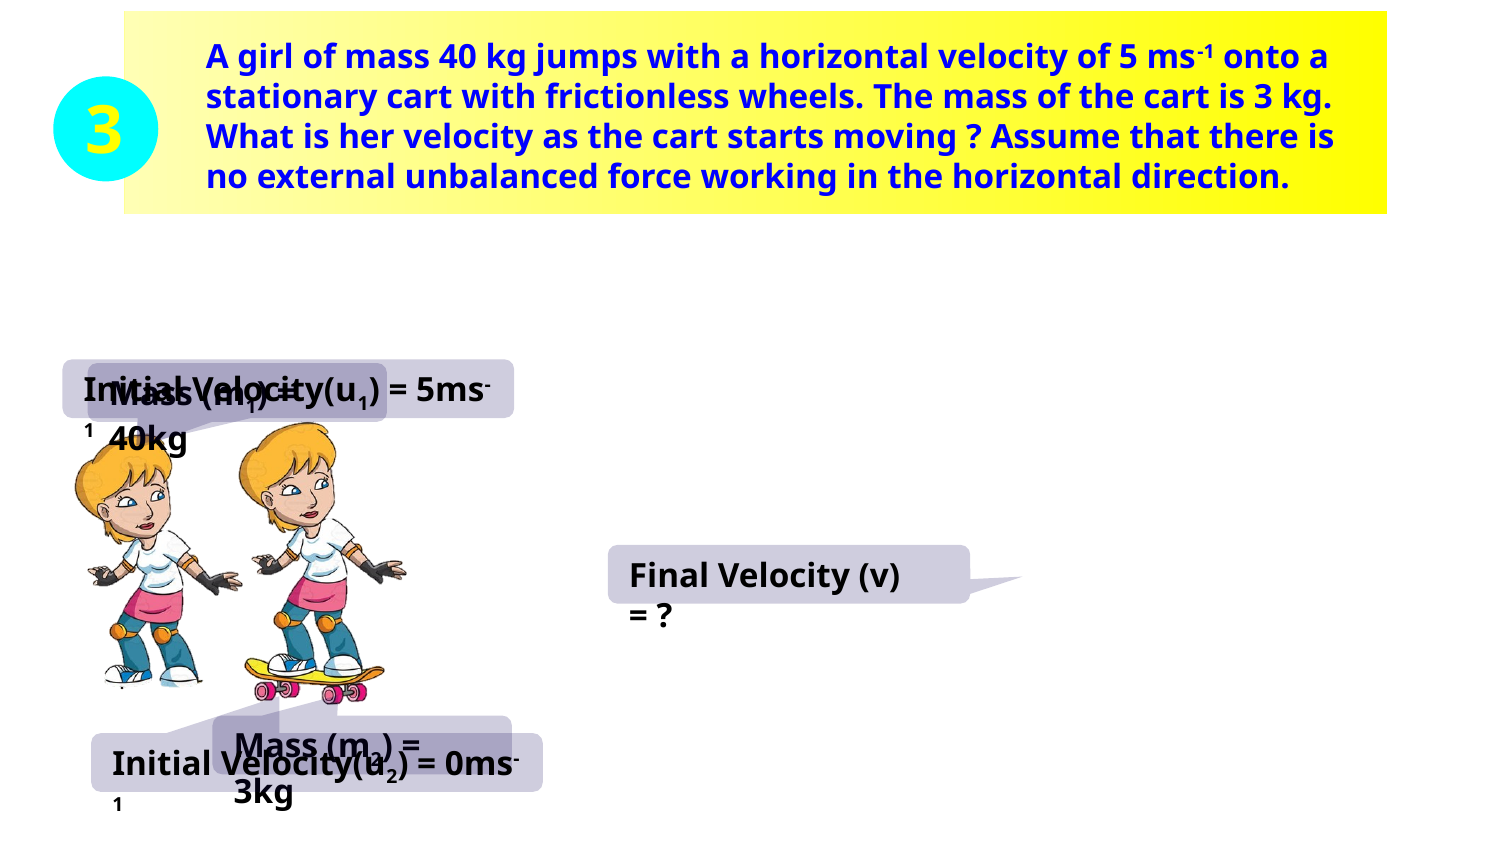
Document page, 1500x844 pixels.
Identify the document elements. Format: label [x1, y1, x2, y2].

picture [73, 421, 407, 716]
text_box [124, 10, 1388, 215]
text_box [90, 732, 544, 793]
text_box [62, 359, 515, 419]
text_box [607, 544, 971, 604]
text_box [212, 715, 513, 731]
text_box [53, 76, 159, 182]
